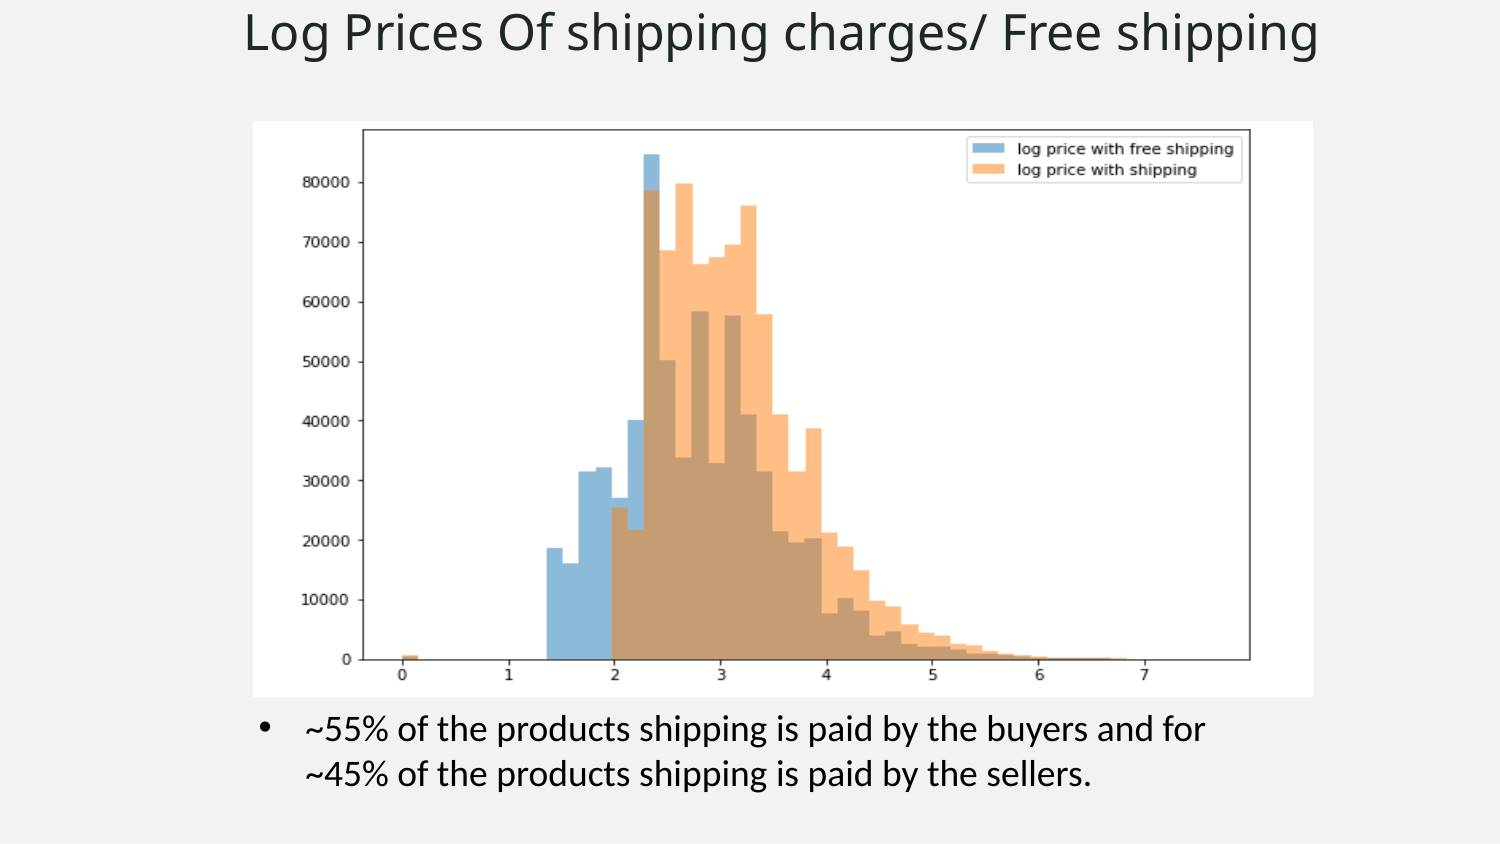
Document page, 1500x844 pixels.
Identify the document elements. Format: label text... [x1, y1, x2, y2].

text_box ~55% of the products shipping is paid by the buyers and for ~45% of the products shipping is paid by the sellers. [243, 696, 1313, 802]
title Log Prices Of shipping charges/ Free shipping [243, 0, 1351, 122]
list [252, 120, 1313, 698]
